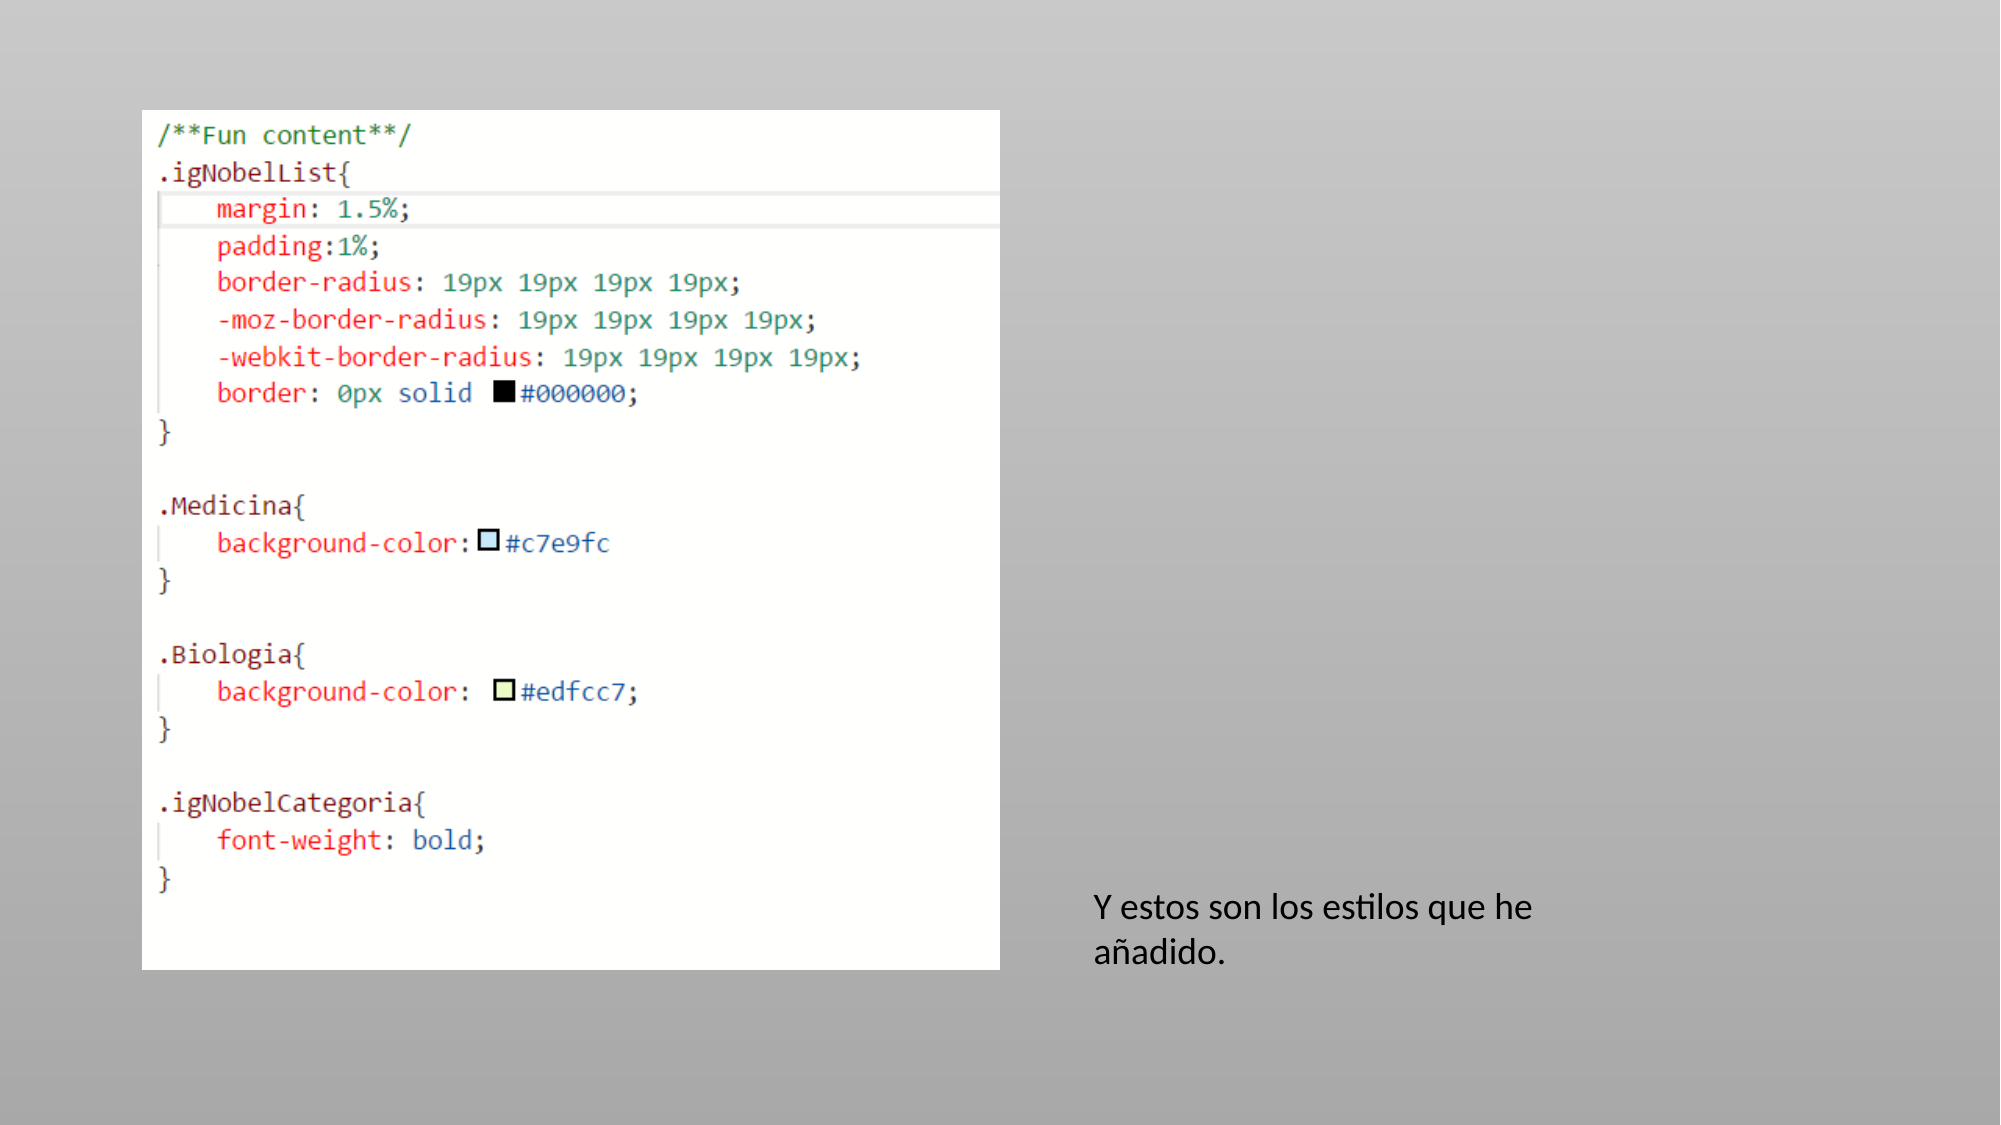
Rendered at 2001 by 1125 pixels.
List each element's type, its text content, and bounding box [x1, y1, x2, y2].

text_box Y estos son los estilos que he añadido. [1078, 874, 1550, 979]
picture [142, 109, 1000, 970]
